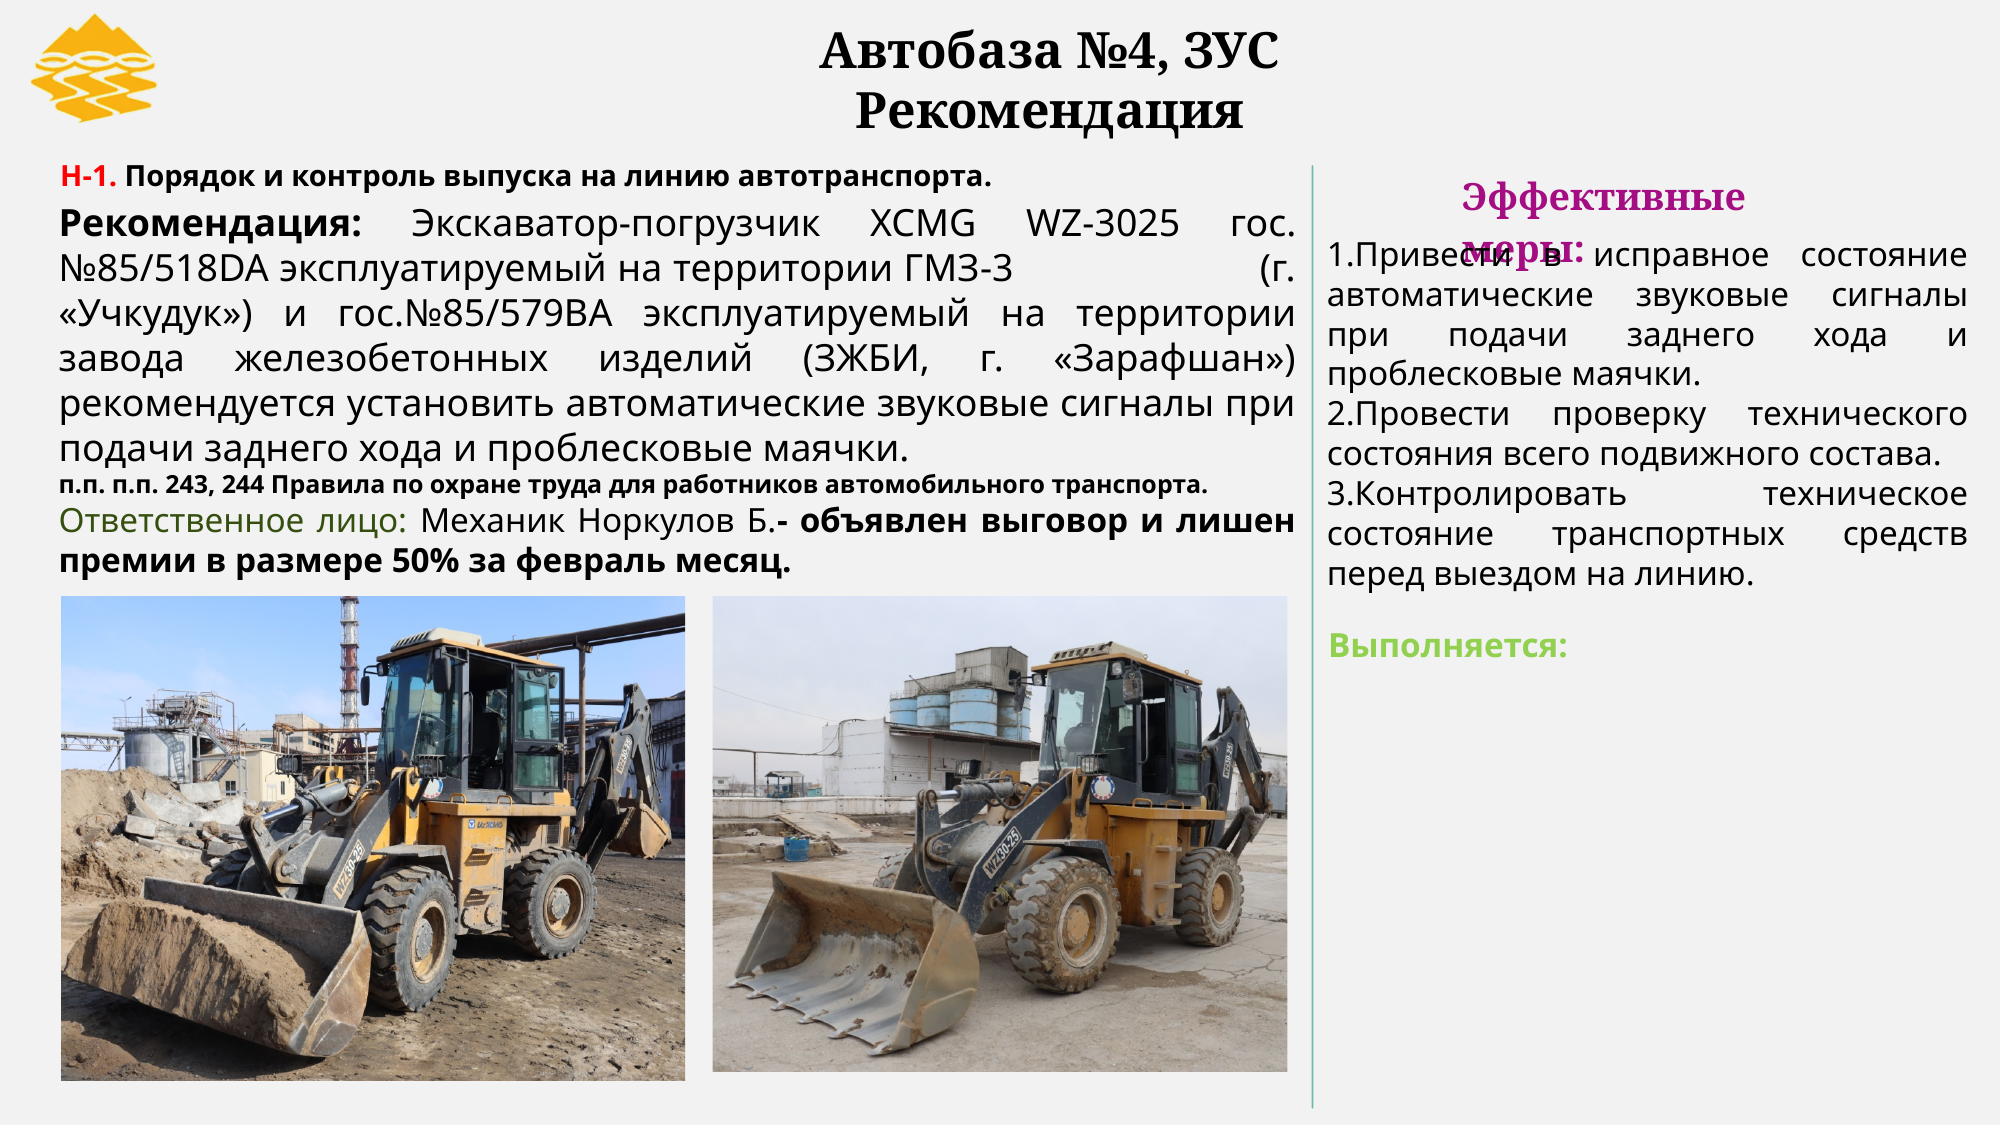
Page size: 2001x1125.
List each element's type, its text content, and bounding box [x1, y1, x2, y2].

picture [712, 596, 1288, 1072]
picture [60, 596, 686, 1081]
text_box Эффективные меры: [1447, 159, 1874, 225]
text_box 1.Привести в исправное состояние автоматические звуковые сигналы при подачи заднего хода и проблесковые маячки. 2.Провести проверку технического состояния всего подвижного состава. 3.Контролировать техническое состояние транспортных средств перед выездом на линию. [1313, 225, 1984, 600]
text_box H-1. Порядок и контроль выпуска на линию автотранспорта. [45, 149, 1300, 200]
text_box Автобаза №4, ЗУС Рекомендация [156, 10, 1944, 146]
picture [16, 0, 186, 137]
text_box Выполняется: [1313, 596, 1945, 672]
text_box Рекомендация: Экскаватор-погрузчик XCMG WZ-3025 гос.№85/518DA эксплуатируемый на территории ГМЗ-3 (г. «Учкудук») и гос.№85/579ВA эксплуатируемый на территории завода железобетонных изделий (ЗЖБИ, г. «Зарафшан») рекомендуется установить автоматические звуковые сигналы при подачи заднего хода и проблесковые маячки. п.п. п.п. 243, 244 Правила по охране труда для работников автомобильного транспорта. Ответственное лицо: Механик Норкулов Б.- объявлен выговор и лишен премии в размере 50% за февраль месяц. [43, 191, 1312, 626]
